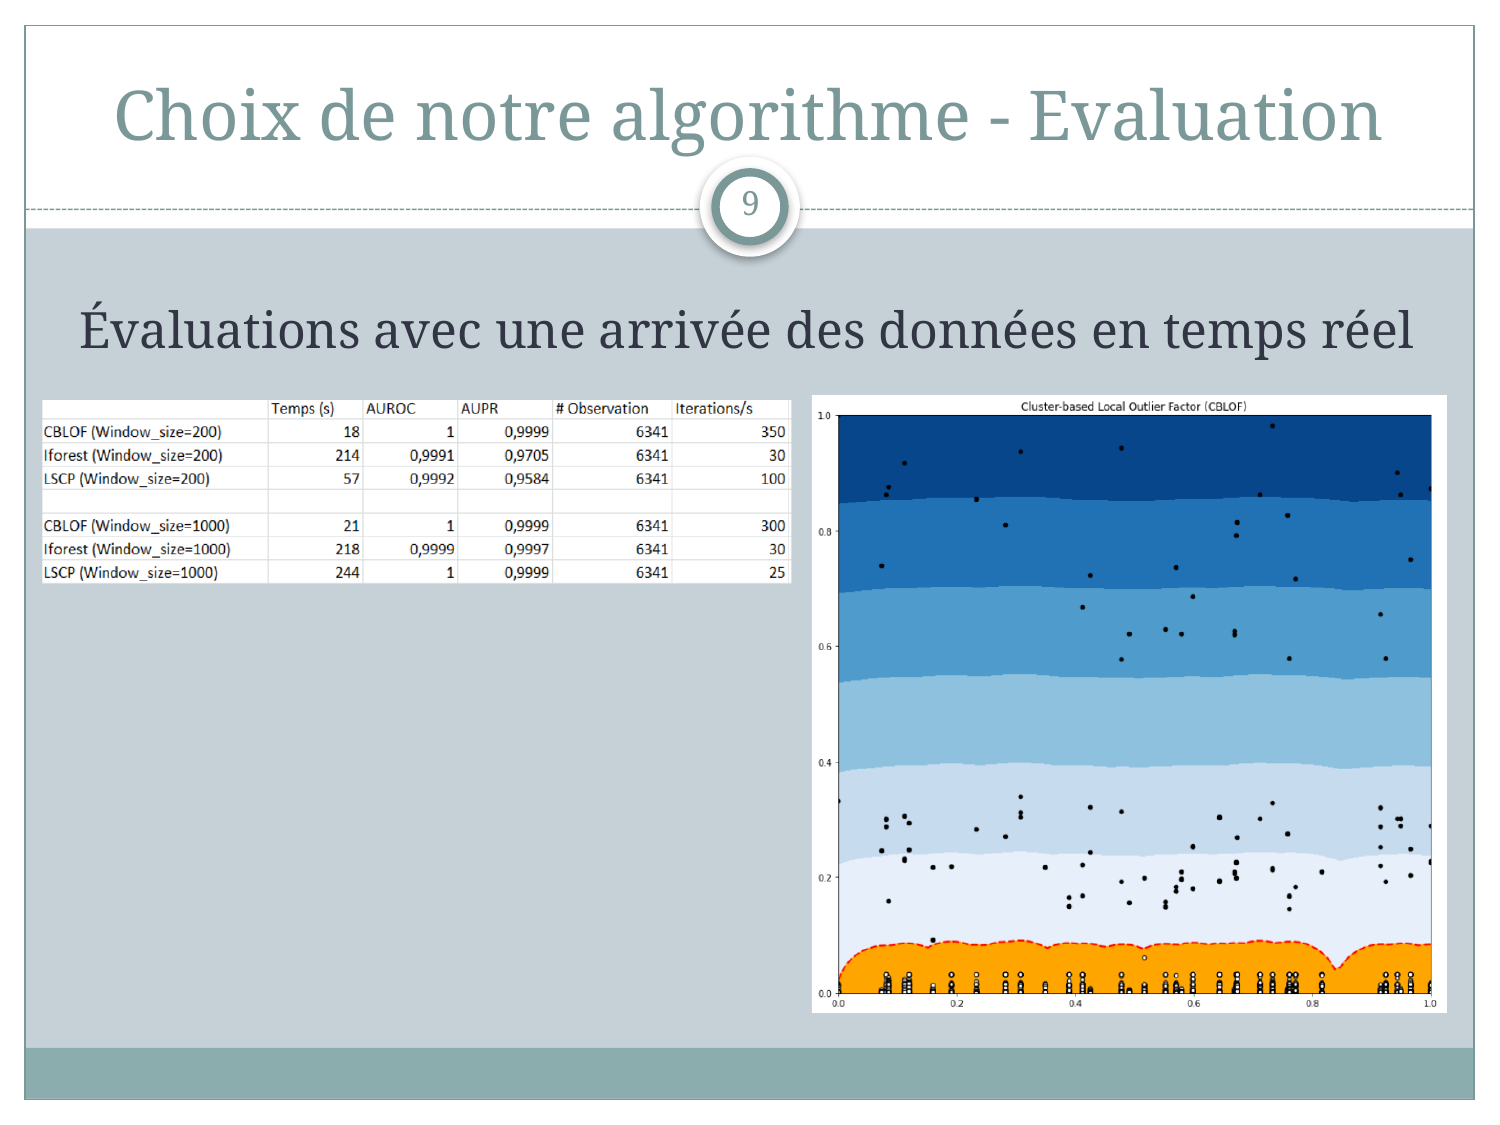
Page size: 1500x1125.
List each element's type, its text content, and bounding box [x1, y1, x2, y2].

text_box 8 [715, 168, 786, 241]
picture [42, 399, 792, 585]
text_box Évaluations avec une arrivée des données en temps réel [49, 290, 1445, 390]
picture [811, 395, 1447, 1018]
text_box Choix de notre algorithme - Evaluation [49, 37, 1450, 162]
